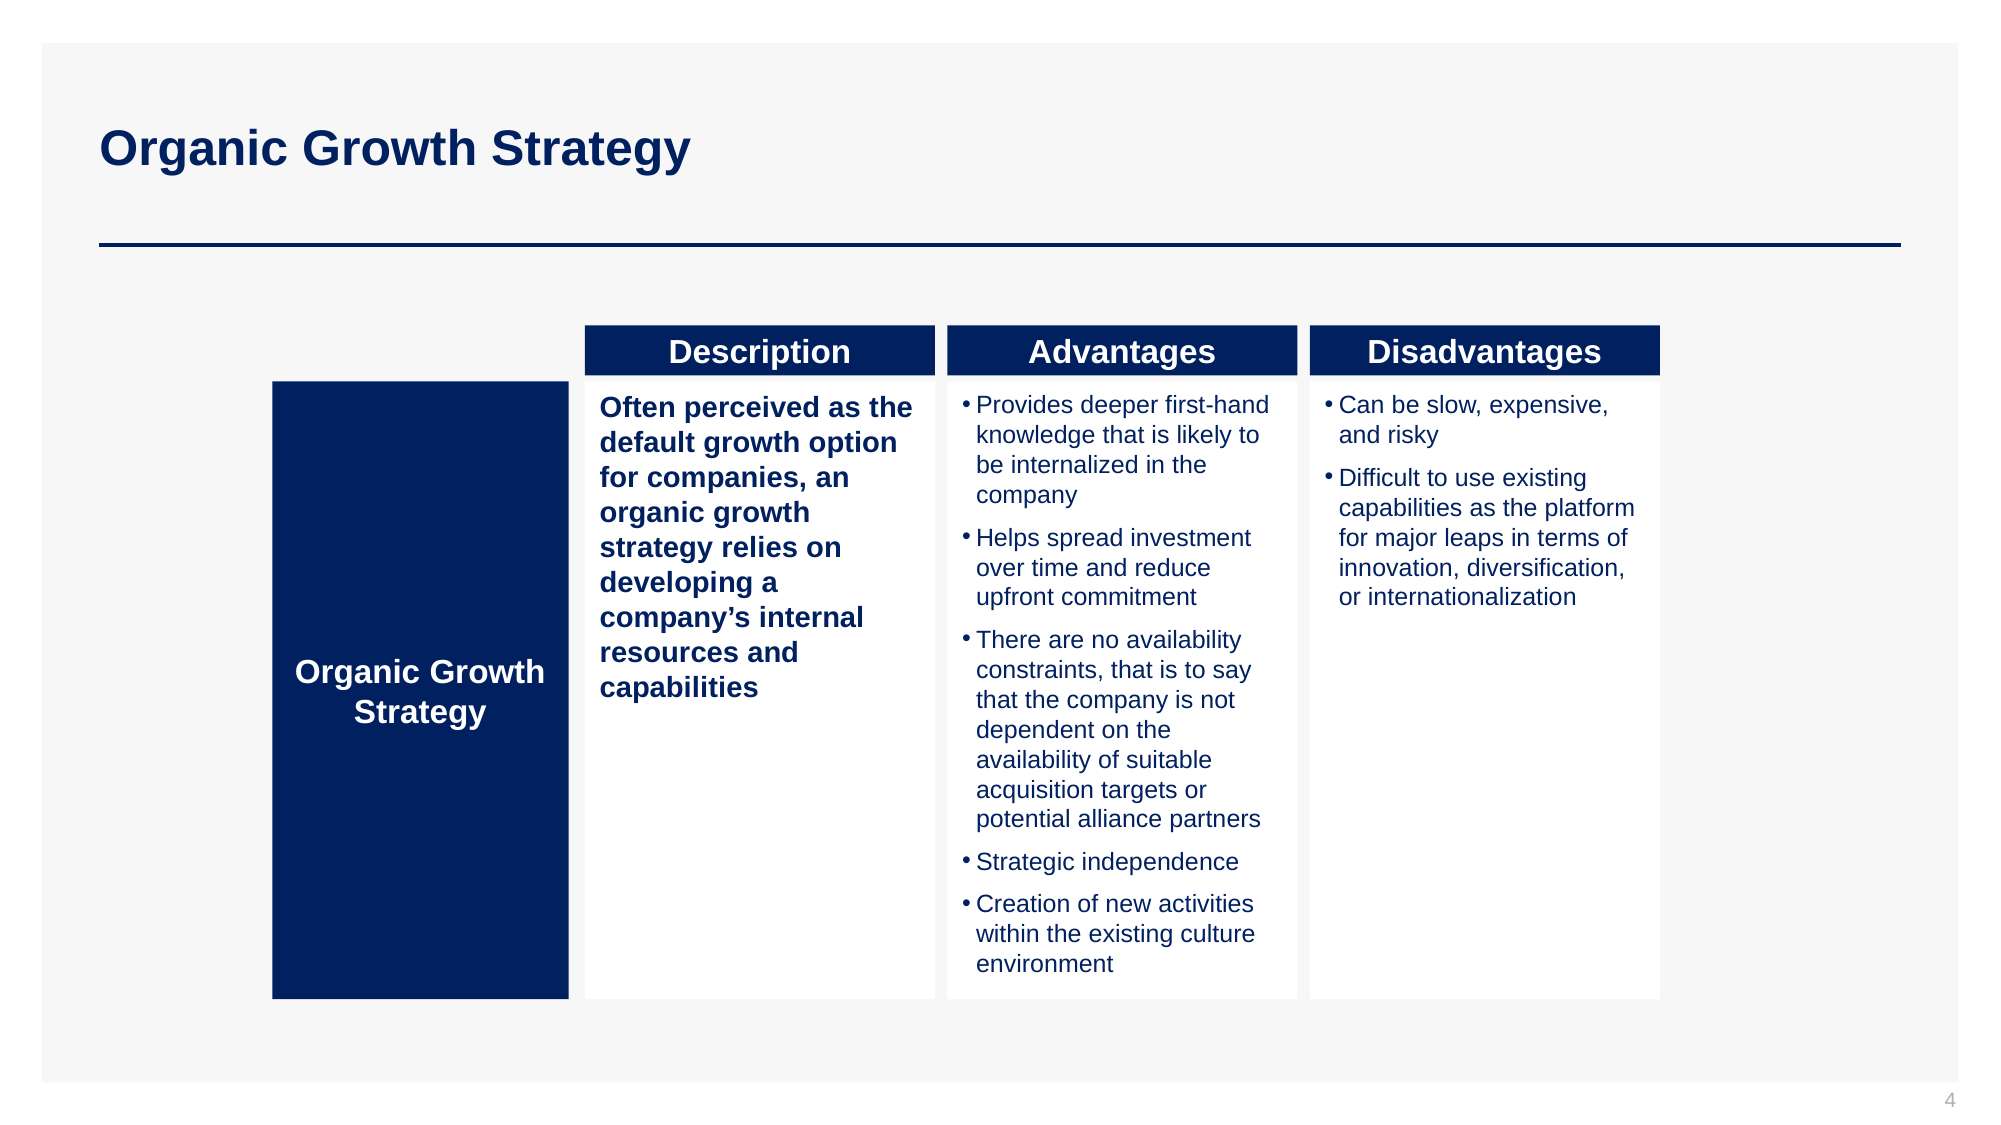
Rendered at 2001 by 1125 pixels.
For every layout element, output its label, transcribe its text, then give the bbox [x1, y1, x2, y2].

text_box Description [584, 324, 936, 376]
text_box Often perceived as the default growth option for companies, an organic growth strategy relies on developing a company’s internal resources and capabilities [584, 380, 936, 1000]
slide_number 4 [1506, 1088, 1957, 1119]
text_box Organic Growth Strategy [271, 380, 570, 1000]
text_box Disadvantages [1309, 324, 1661, 376]
title Organic Growth Strategy [84, 59, 1901, 239]
text_box Can be slow, expensive, and risky Difficult to use existing capabilities as the platform for major leaps in terms of innovation, diversification, or internationalization [1309, 380, 1661, 1000]
text_box Provides deeper first-hand knowledge that is likely to be internalized in the company Helps spread investment over time and reduce upfront commitment There are no availability constraints, that is to say that the company is not dependent on the availability of suitable acquisition targets or potential alliance partners Strategic independence Creation of new activities within the existing culture environment [946, 380, 1298, 1000]
text_box Advantages [946, 324, 1298, 376]
